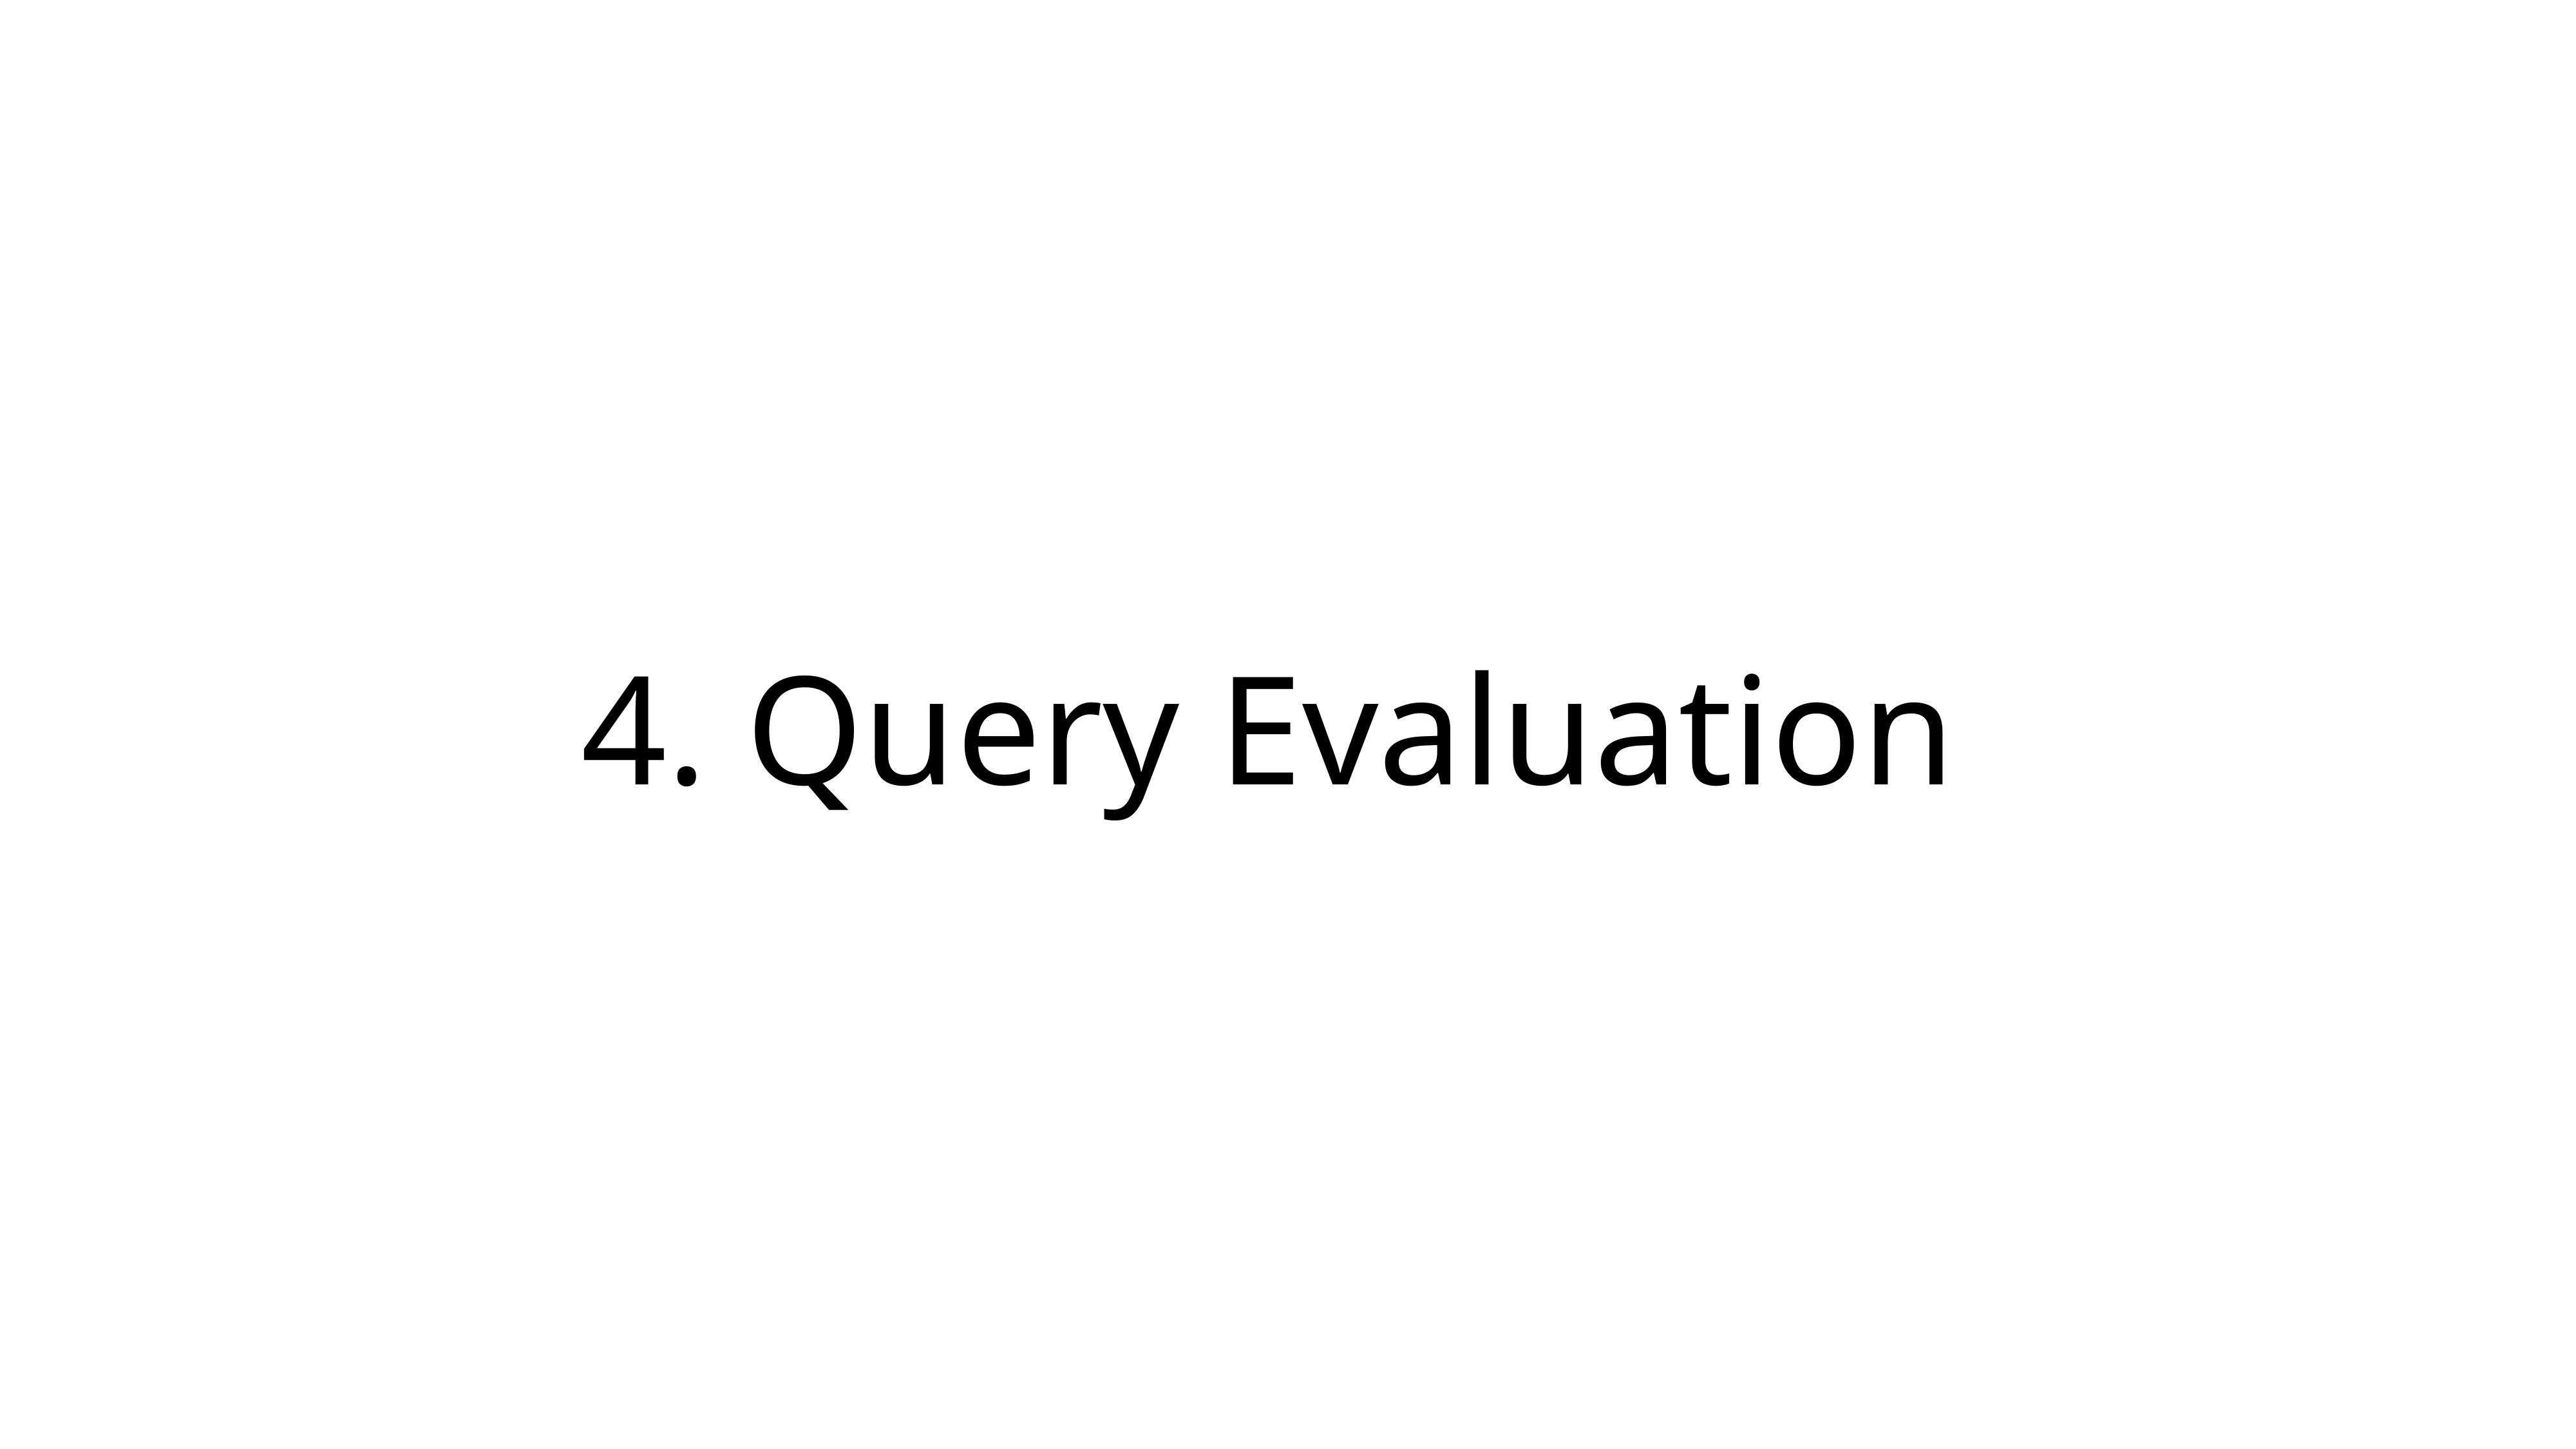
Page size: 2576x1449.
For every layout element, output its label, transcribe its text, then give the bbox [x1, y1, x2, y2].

title 4. Query Evaluation [187, 478, 2389, 971]
